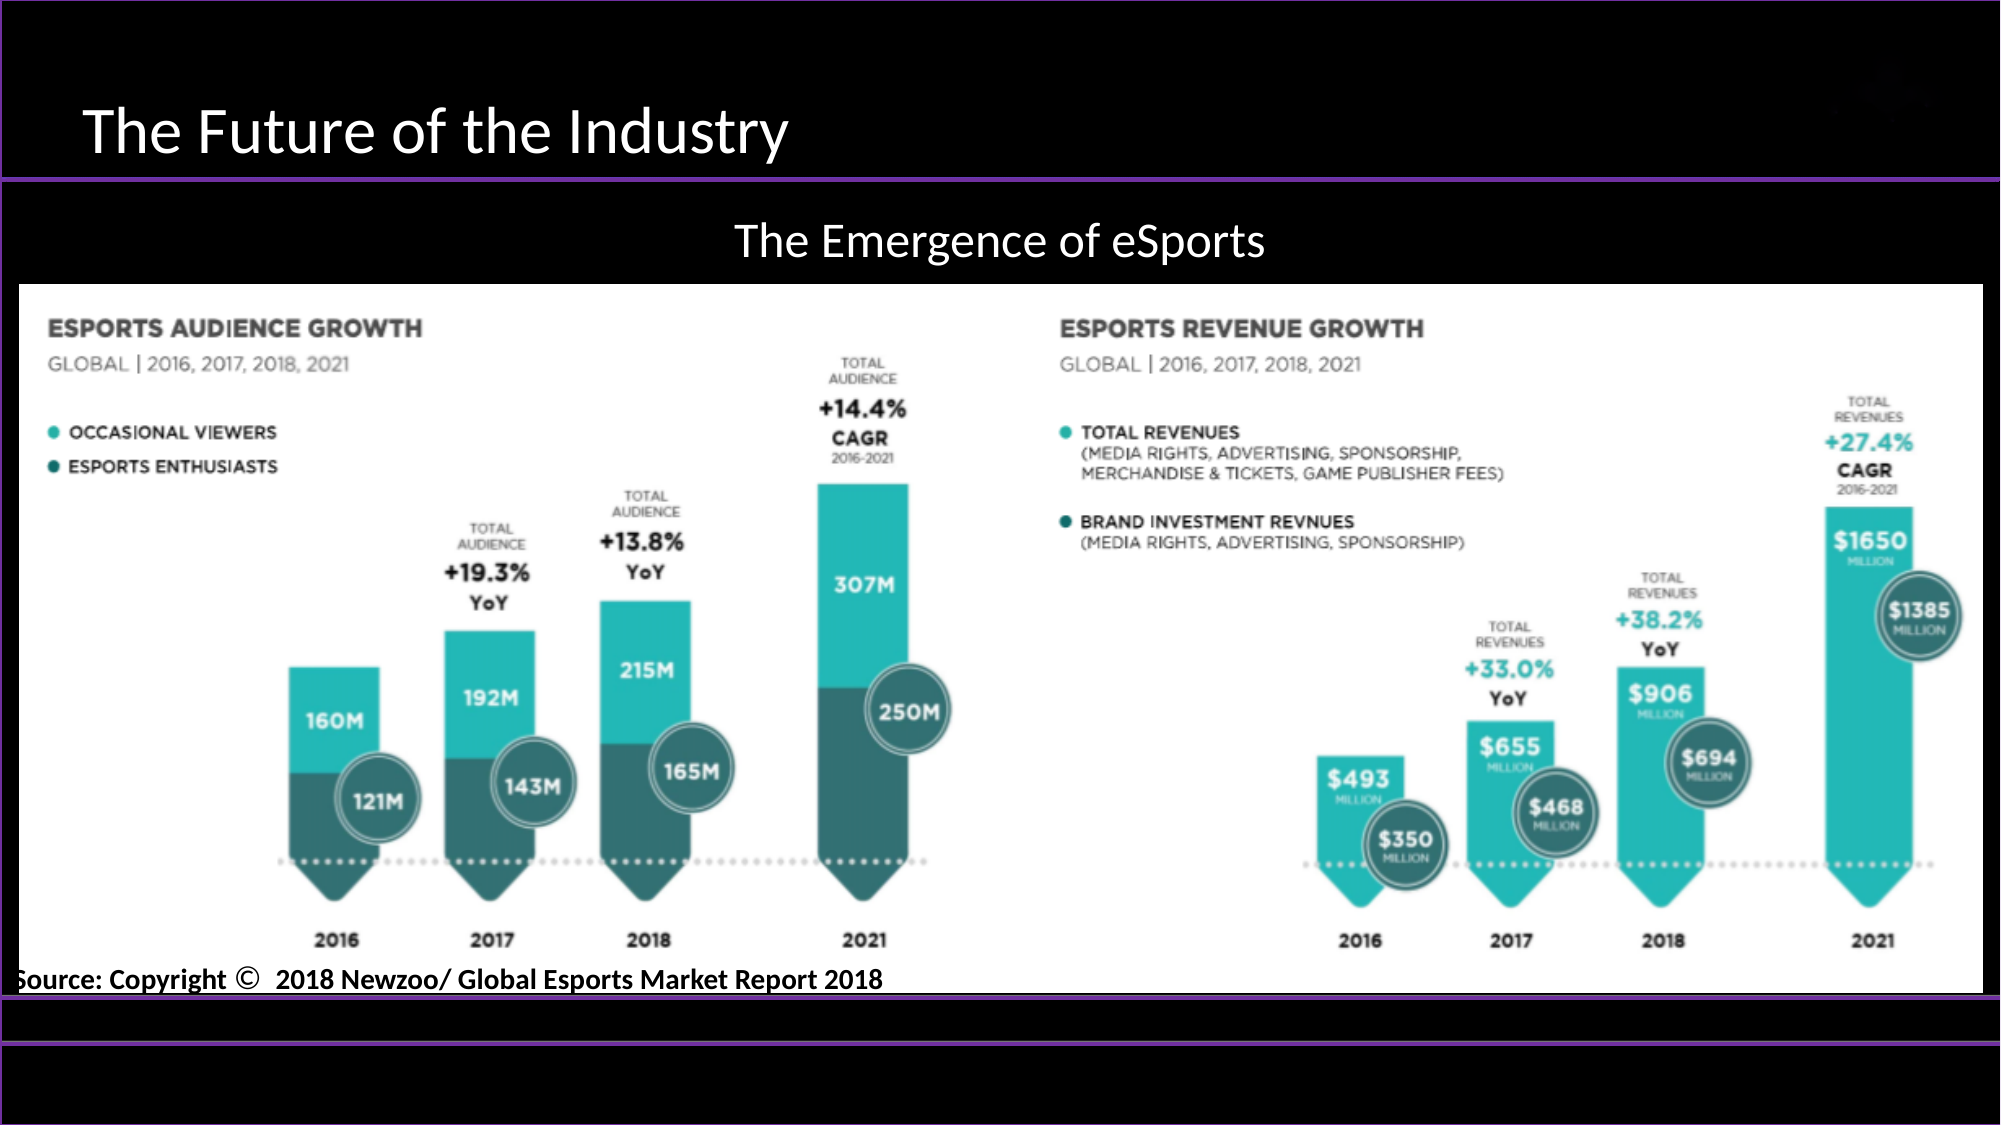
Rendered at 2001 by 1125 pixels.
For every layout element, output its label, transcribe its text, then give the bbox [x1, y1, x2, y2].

text_box The Emergence of eSports [0, 200, 2000, 276]
text_box The Future of the Industry [67, 39, 1814, 175]
text_box Source: Copyright © 2018 Newzoo/ Global Esports Market Report 2018 [0, 948, 1102, 1004]
picture [0, 0, 2001, 1125]
